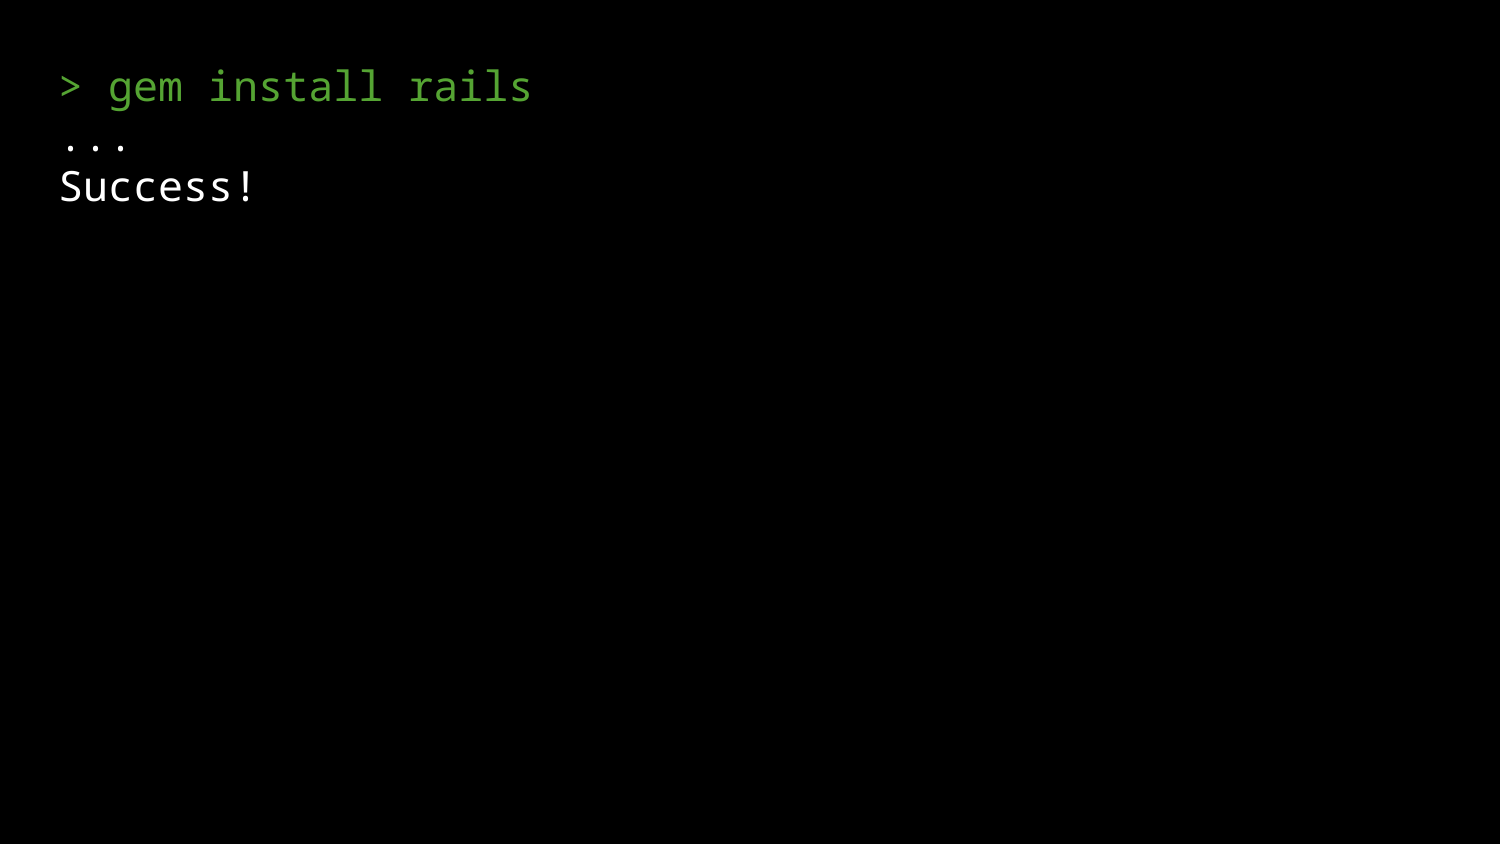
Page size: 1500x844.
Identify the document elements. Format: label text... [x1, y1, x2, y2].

text_box > gem install rails ... Success! [0, 0, 1500, 844]
